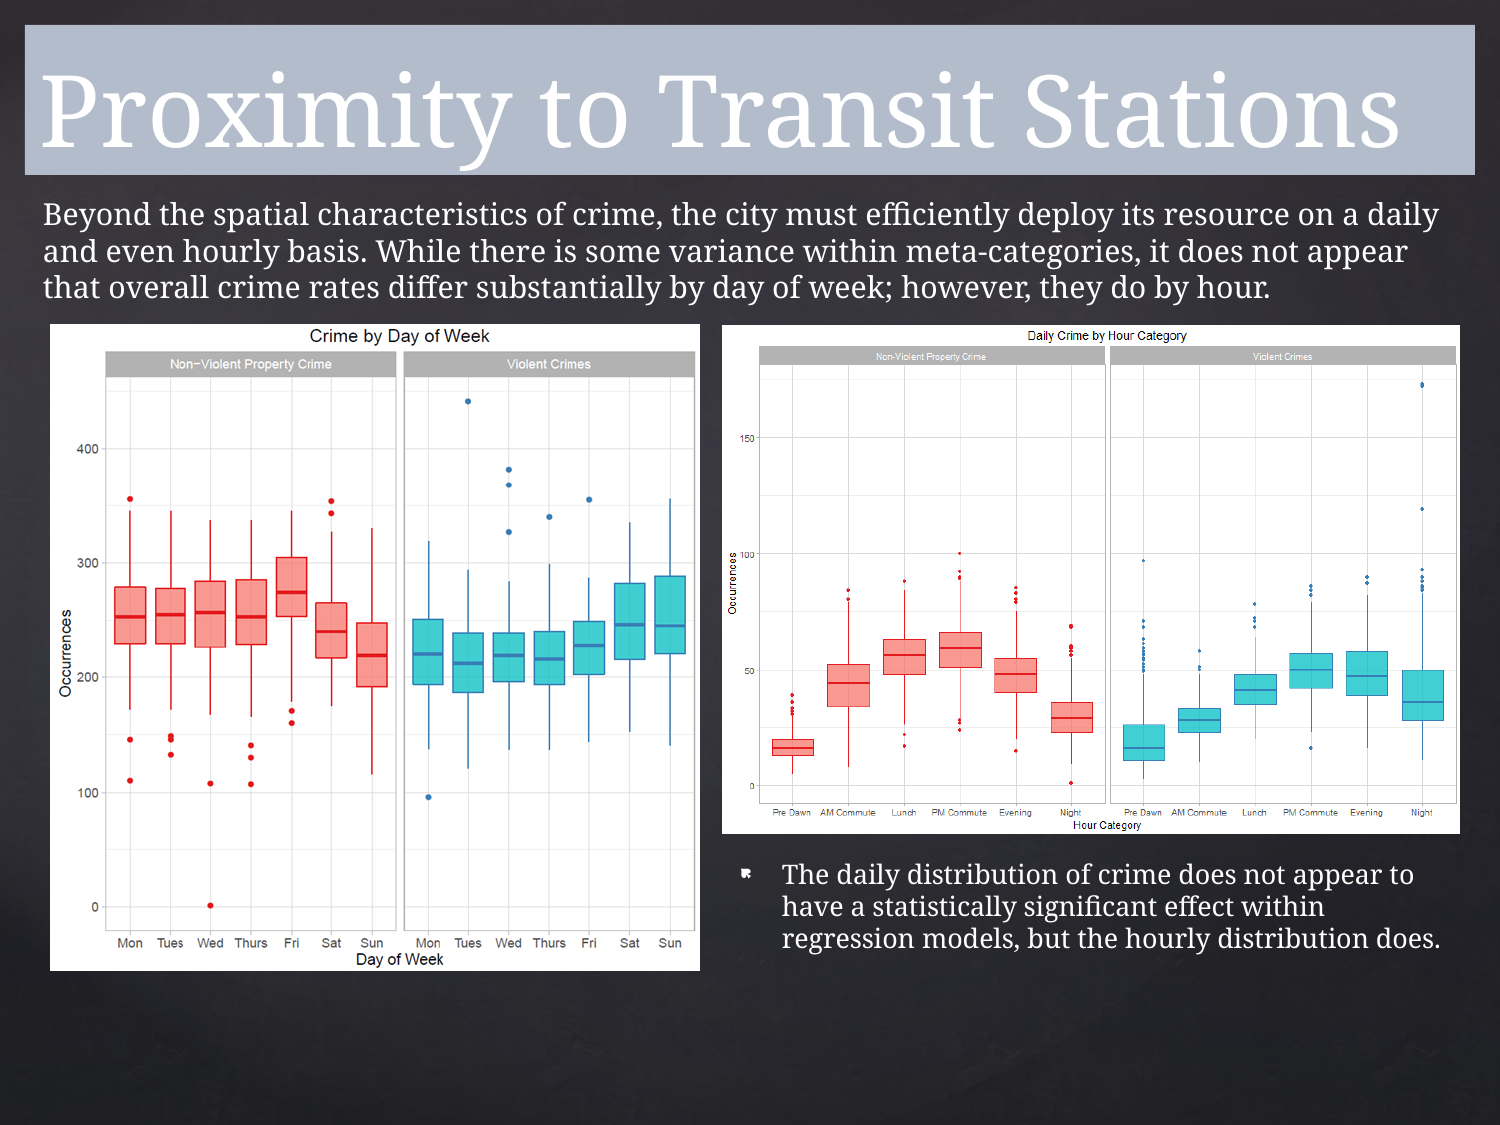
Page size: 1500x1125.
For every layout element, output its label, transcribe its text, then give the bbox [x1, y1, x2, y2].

picture [49, 324, 701, 972]
text_box The daily distribution of crime does not appear to have a statistically significant effect within regression models, but the hourly distribution does. [722, 850, 1460, 969]
title Proximity to Transit Stations [24, 24, 1475, 175]
picture [721, 324, 1461, 835]
list Beyond the spatial characteristics of crime, the city must efficiently deploy its resource on a daily and even hourly basis. While there is some variance within meta-categories, it does not appear that overall crime rates differ substantially by day of week; however, they do by hour. [24, 187, 1475, 313]
